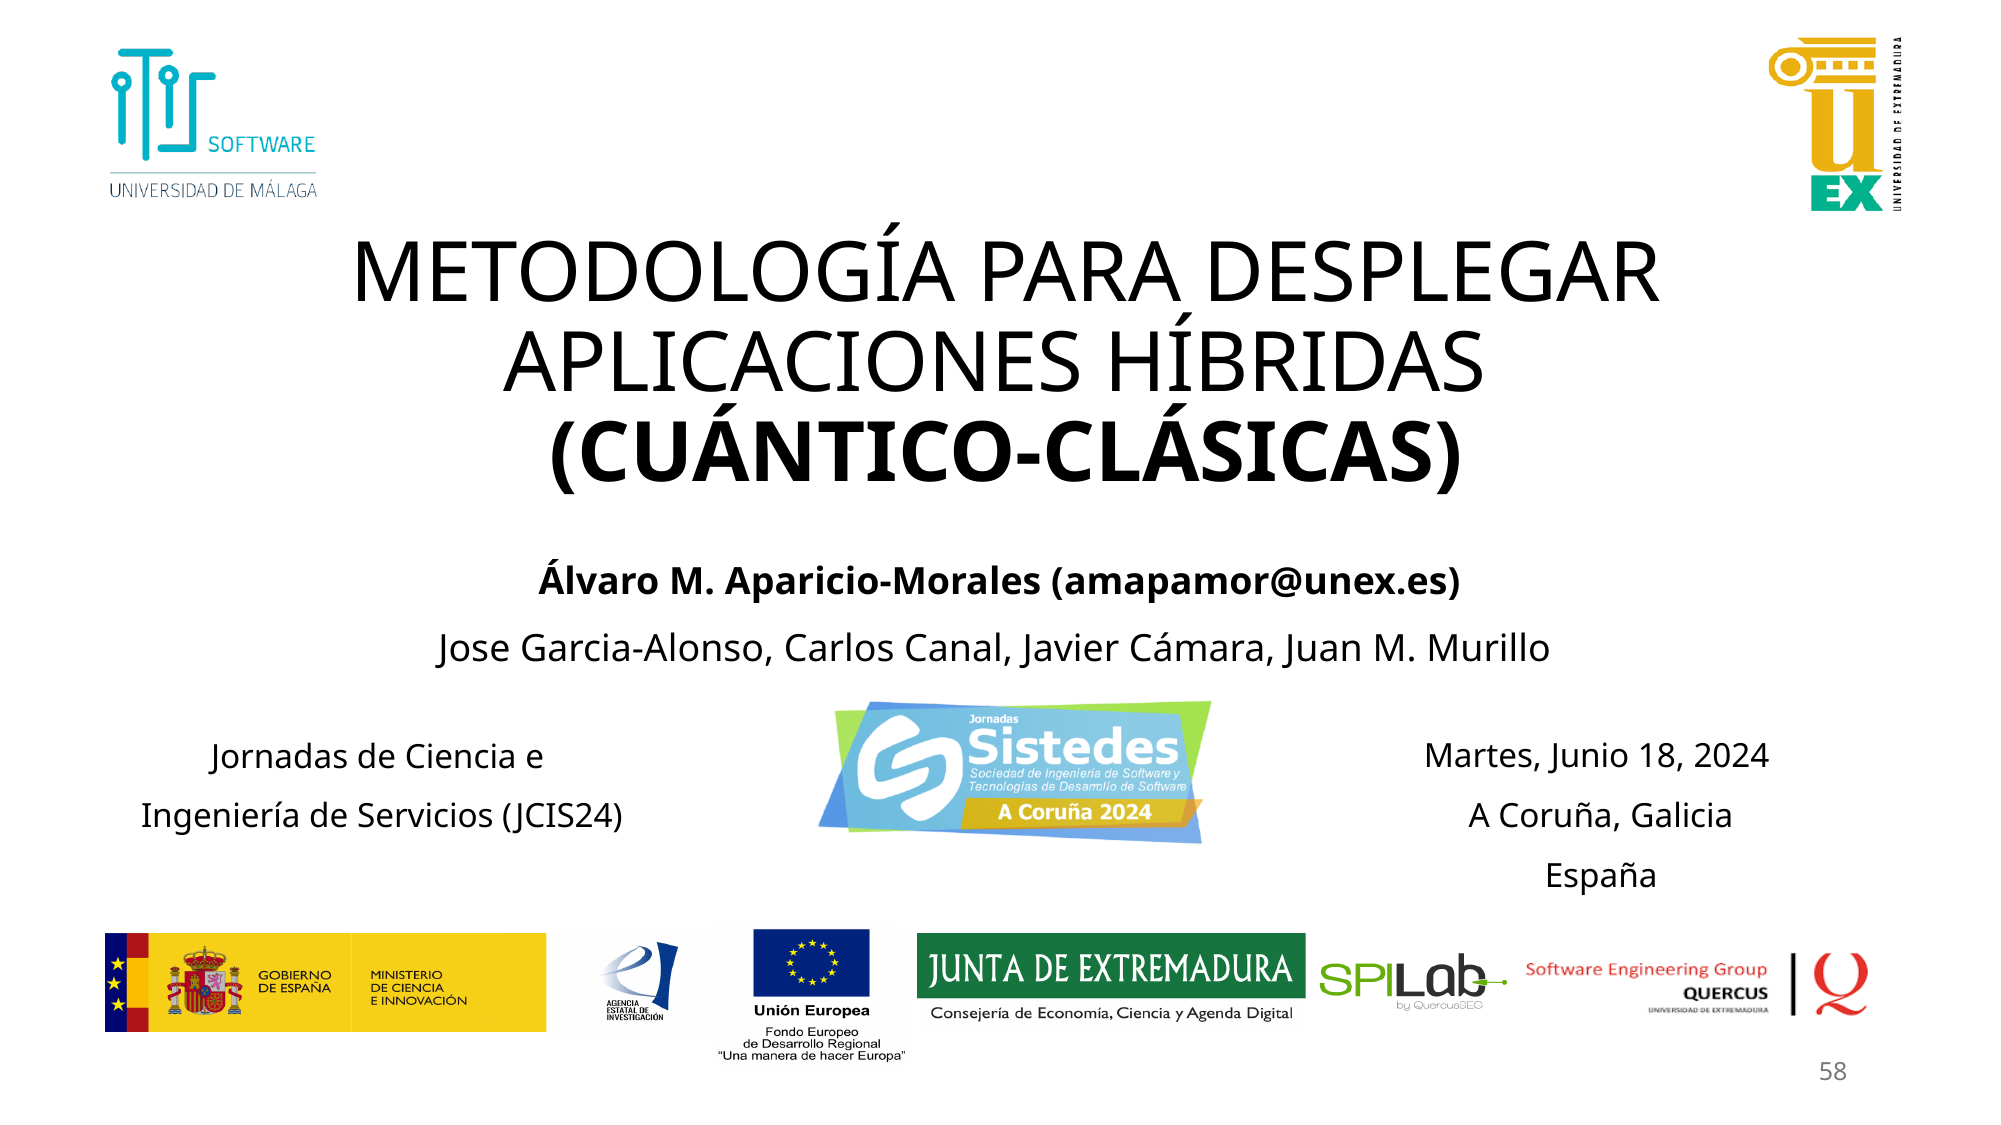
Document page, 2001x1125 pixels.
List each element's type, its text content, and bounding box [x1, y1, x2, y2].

picture [812, 694, 1219, 850]
picture [98, 37, 327, 212]
text_box Martes, Junio 18, 2024 A Coruña, Galicia España [1398, 707, 1804, 902]
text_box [104, 923, 1879, 1069]
text_box Jornadas de Ciencia e Ingeniería de Servicios (JCIS24) [132, 714, 633, 835]
text_box [1768, 37, 1902, 211]
slide_number 58 [1412, 1069, 1863, 1103]
title METODOLOGÍA PARA DESPLEGAR APLICACIONES HÍBRIDAS (CUÁNTICO-CLÁSICAS) [237, 199, 1776, 508]
text_box Álvaro M. Aparicio-Morales (amapamor@unex.es) Jose Garcia-Alonso, Carlos Canal, Javier Cámara, Juan M. Murillo [374, 526, 1626, 677]
